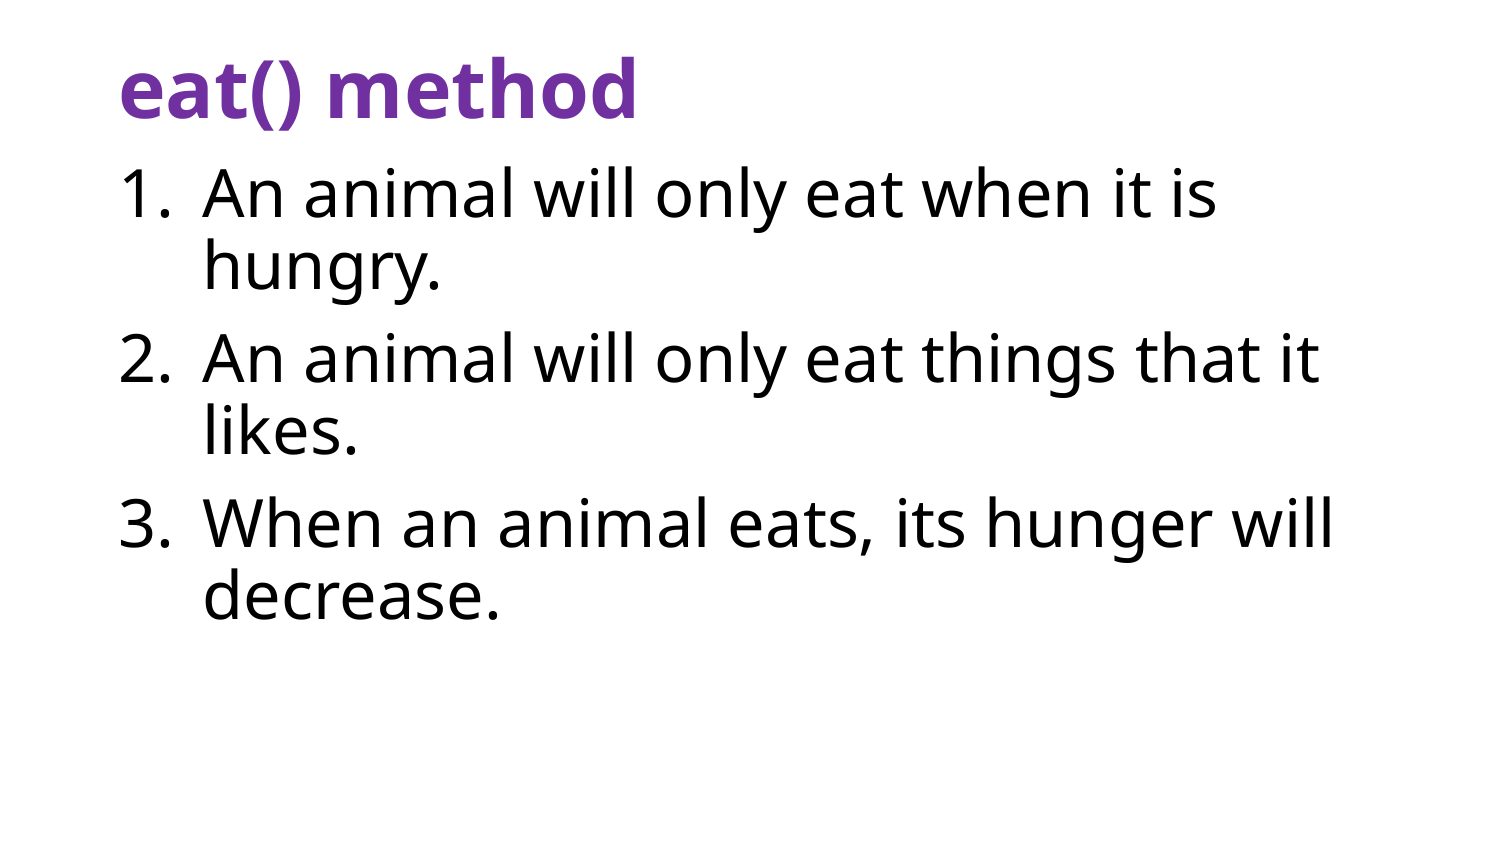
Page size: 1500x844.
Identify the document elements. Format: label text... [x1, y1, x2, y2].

title eat() method [103, 40, 1471, 144]
list An animal will only eat when it is hungry. An animal will only eat things that it likes. When an animal eats, its hunger will decrease. [103, 152, 1471, 817]
